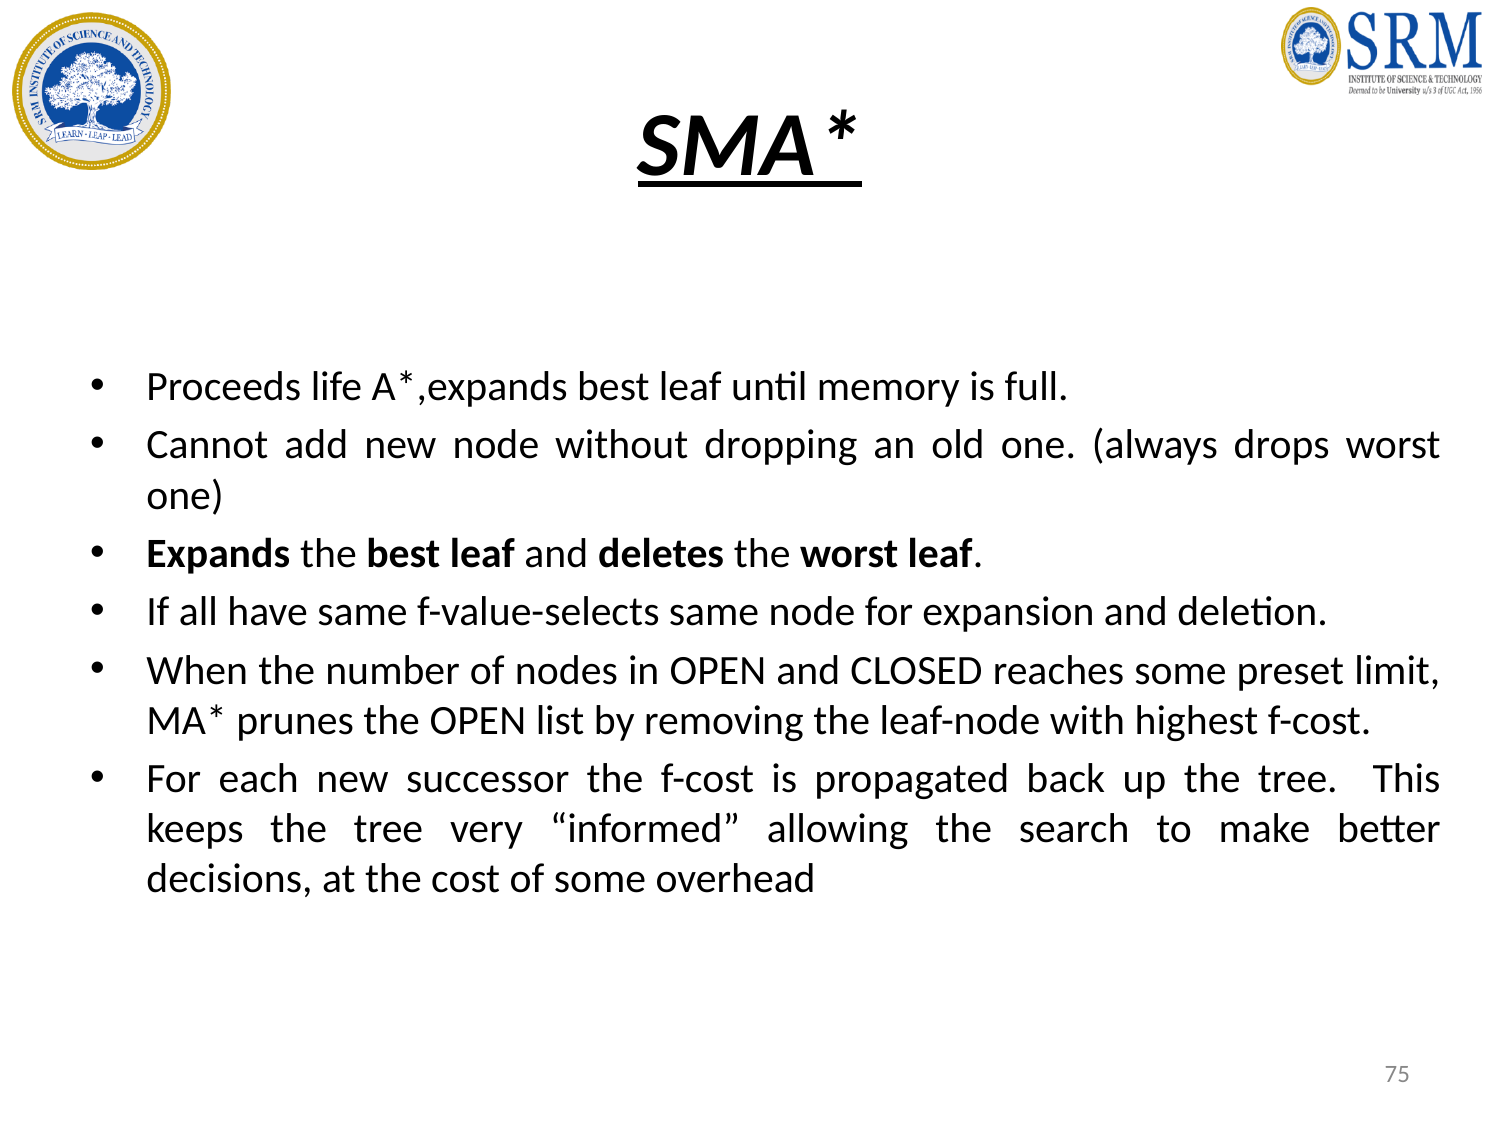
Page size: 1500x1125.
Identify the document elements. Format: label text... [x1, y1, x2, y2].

slide_number ‹#› [1074, 1042, 1425, 1103]
picture [1281, 7, 1482, 95]
picture [12, 12, 171, 171]
list Proceeds life A*,expands best leaf until memory is full. Cannot add new node without dropping an old one. (always drops worst one) Expands the best leaf and deletes the worst leaf. If all have same f-value-selects same node for expansion and deletion. When the number of nodes in OPEN and CLOSED reaches some preset limit, MA* prunes the OPEN list by removing the leaf-node with highest f-cost. For each new successor the f-cost is propagated back up the tree. This keeps the tree very “informed” allowing the search to make better decisions, at the cost of some overhead [75, 351, 1457, 1000]
title SMA* [75, 45, 1425, 233]
